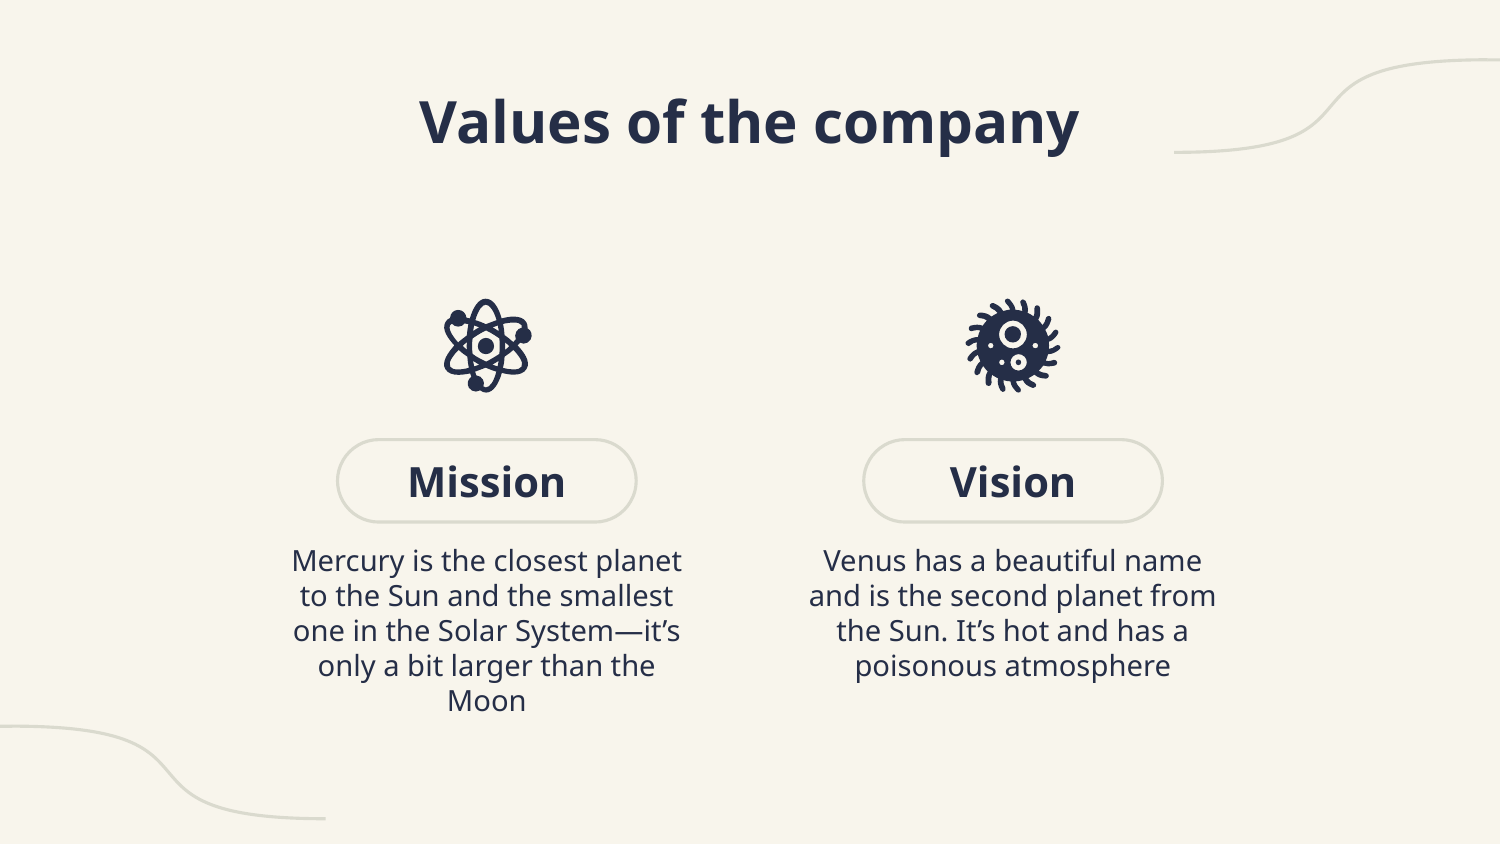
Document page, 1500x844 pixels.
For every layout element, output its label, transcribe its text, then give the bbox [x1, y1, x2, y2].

text_box [863, 439, 1163, 523]
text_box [440, 298, 534, 393]
subtitle Venus has a beautiful name and is the second planet from the Sun. It’s hot and has a poisonous atmosphere [788, 527, 1238, 694]
title Vision [788, 435, 1239, 527]
title Values of the company [118, 72, 1382, 167]
title Mission [261, 435, 712, 527]
text_box [337, 439, 637, 523]
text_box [964, 298, 1062, 393]
subtitle Mercury is the closest planet to the Sun and the smallest one in the Solar System—it’s only a bit larger than the Moon [261, 527, 712, 694]
